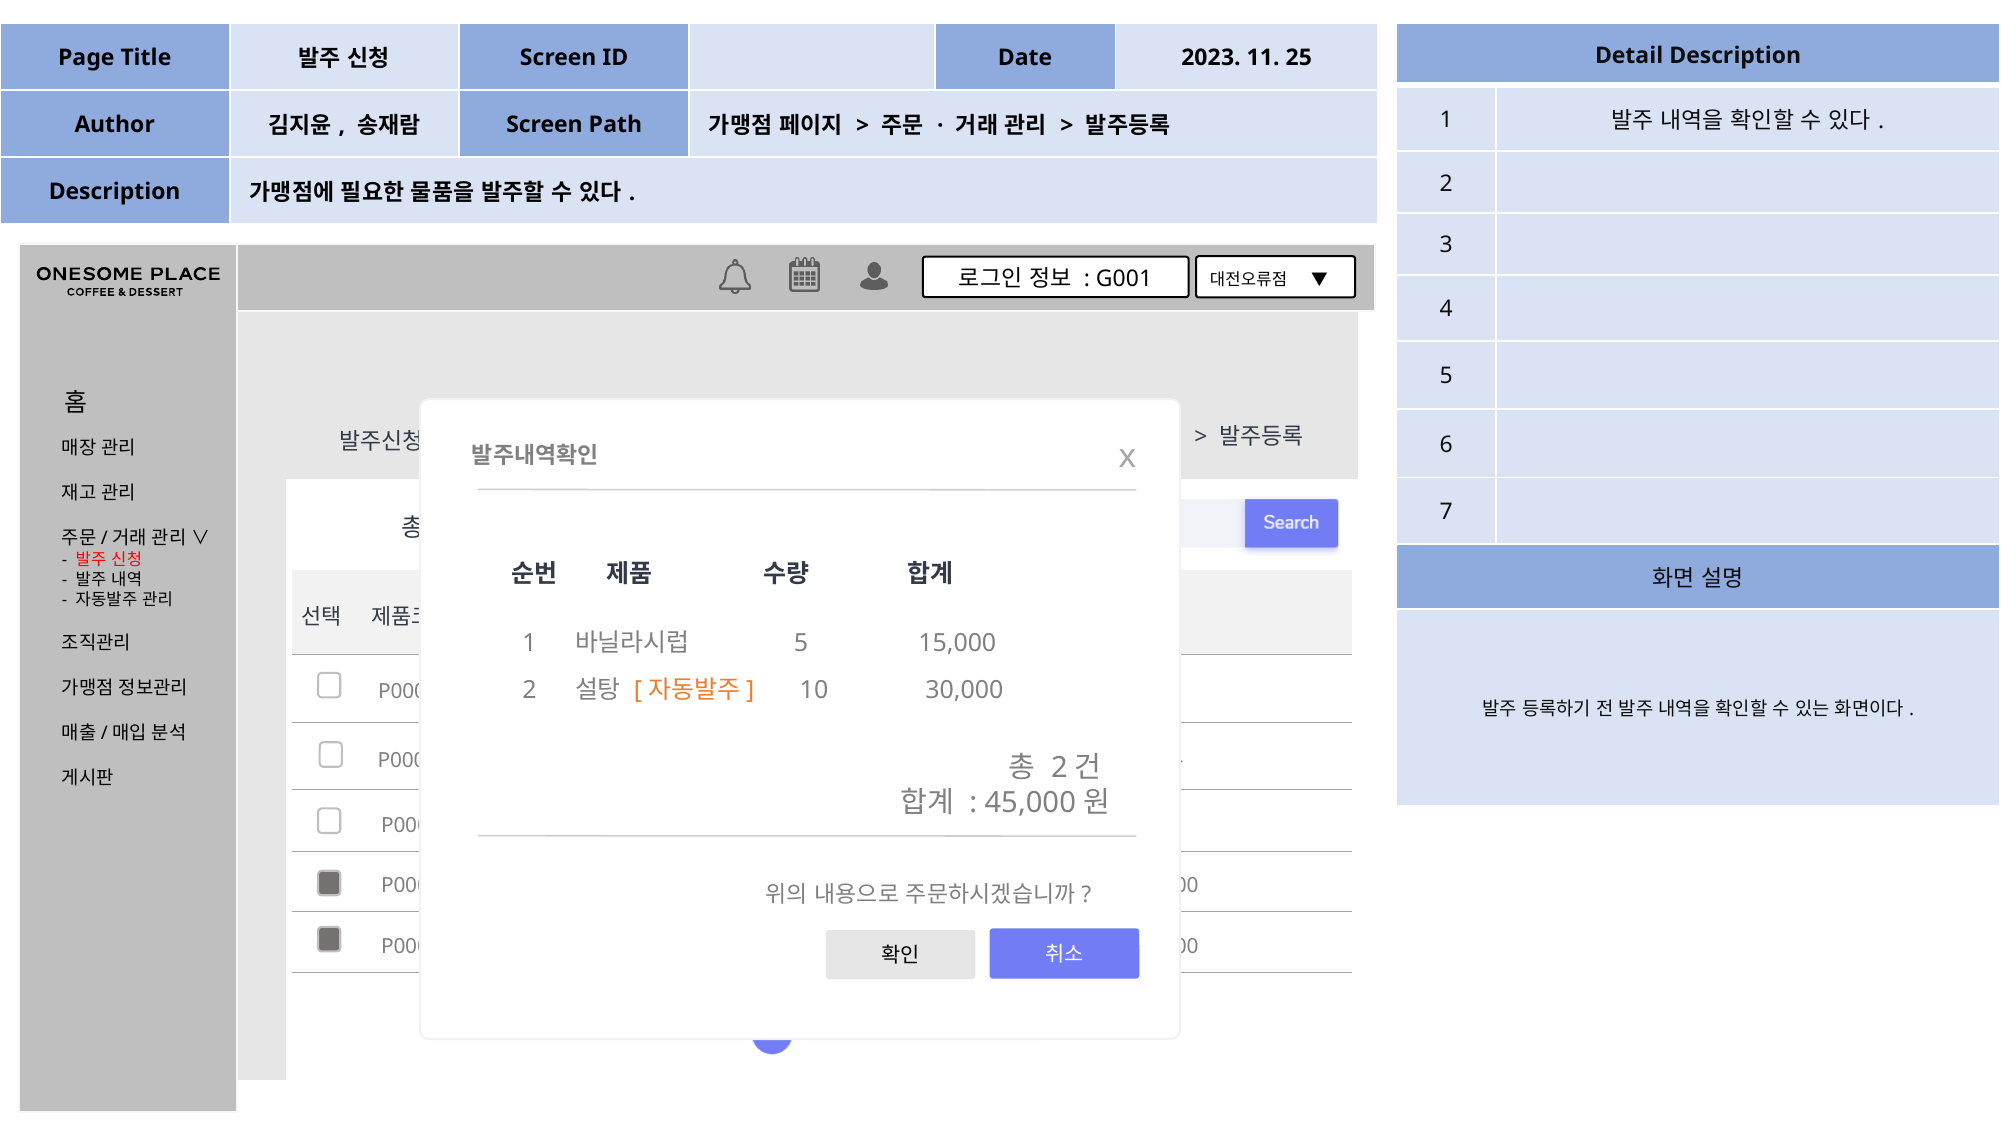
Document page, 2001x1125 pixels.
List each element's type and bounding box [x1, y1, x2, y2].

table_header [936, 24, 1115, 89]
table_cell [1397, 276, 1495, 340]
table_header [1, 24, 229, 89]
table_cell [1397, 410, 1495, 477]
table_cell [1, 158, 229, 223]
table_cell [460, 91, 688, 156]
table_header [231, 24, 458, 89]
table_cell [1497, 478, 1999, 543]
table_cell [1397, 610, 1999, 805]
table_cell [1397, 214, 1495, 274]
table_header [690, 24, 934, 89]
table_cell [1497, 152, 1999, 212]
table_cell [1397, 342, 1495, 408]
table_cell [1397, 478, 1495, 543]
table_header [460, 24, 688, 89]
table_cell [1397, 88, 1495, 150]
table_cell [231, 91, 458, 156]
table_cell [1497, 214, 1999, 274]
table_header [1397, 24, 1999, 82]
table_cell [231, 158, 1377, 223]
table_cell [1497, 410, 1999, 477]
table_cell [1497, 88, 1999, 150]
table_cell [1397, 152, 1495, 212]
text_box [18, 241, 1468, 1112]
table_header [1116, 24, 1377, 89]
table_cell [1497, 276, 1999, 340]
table_cell [1397, 545, 1999, 608]
table_cell [1, 91, 229, 156]
table_cell [1497, 342, 1999, 408]
table_cell [690, 91, 1377, 156]
